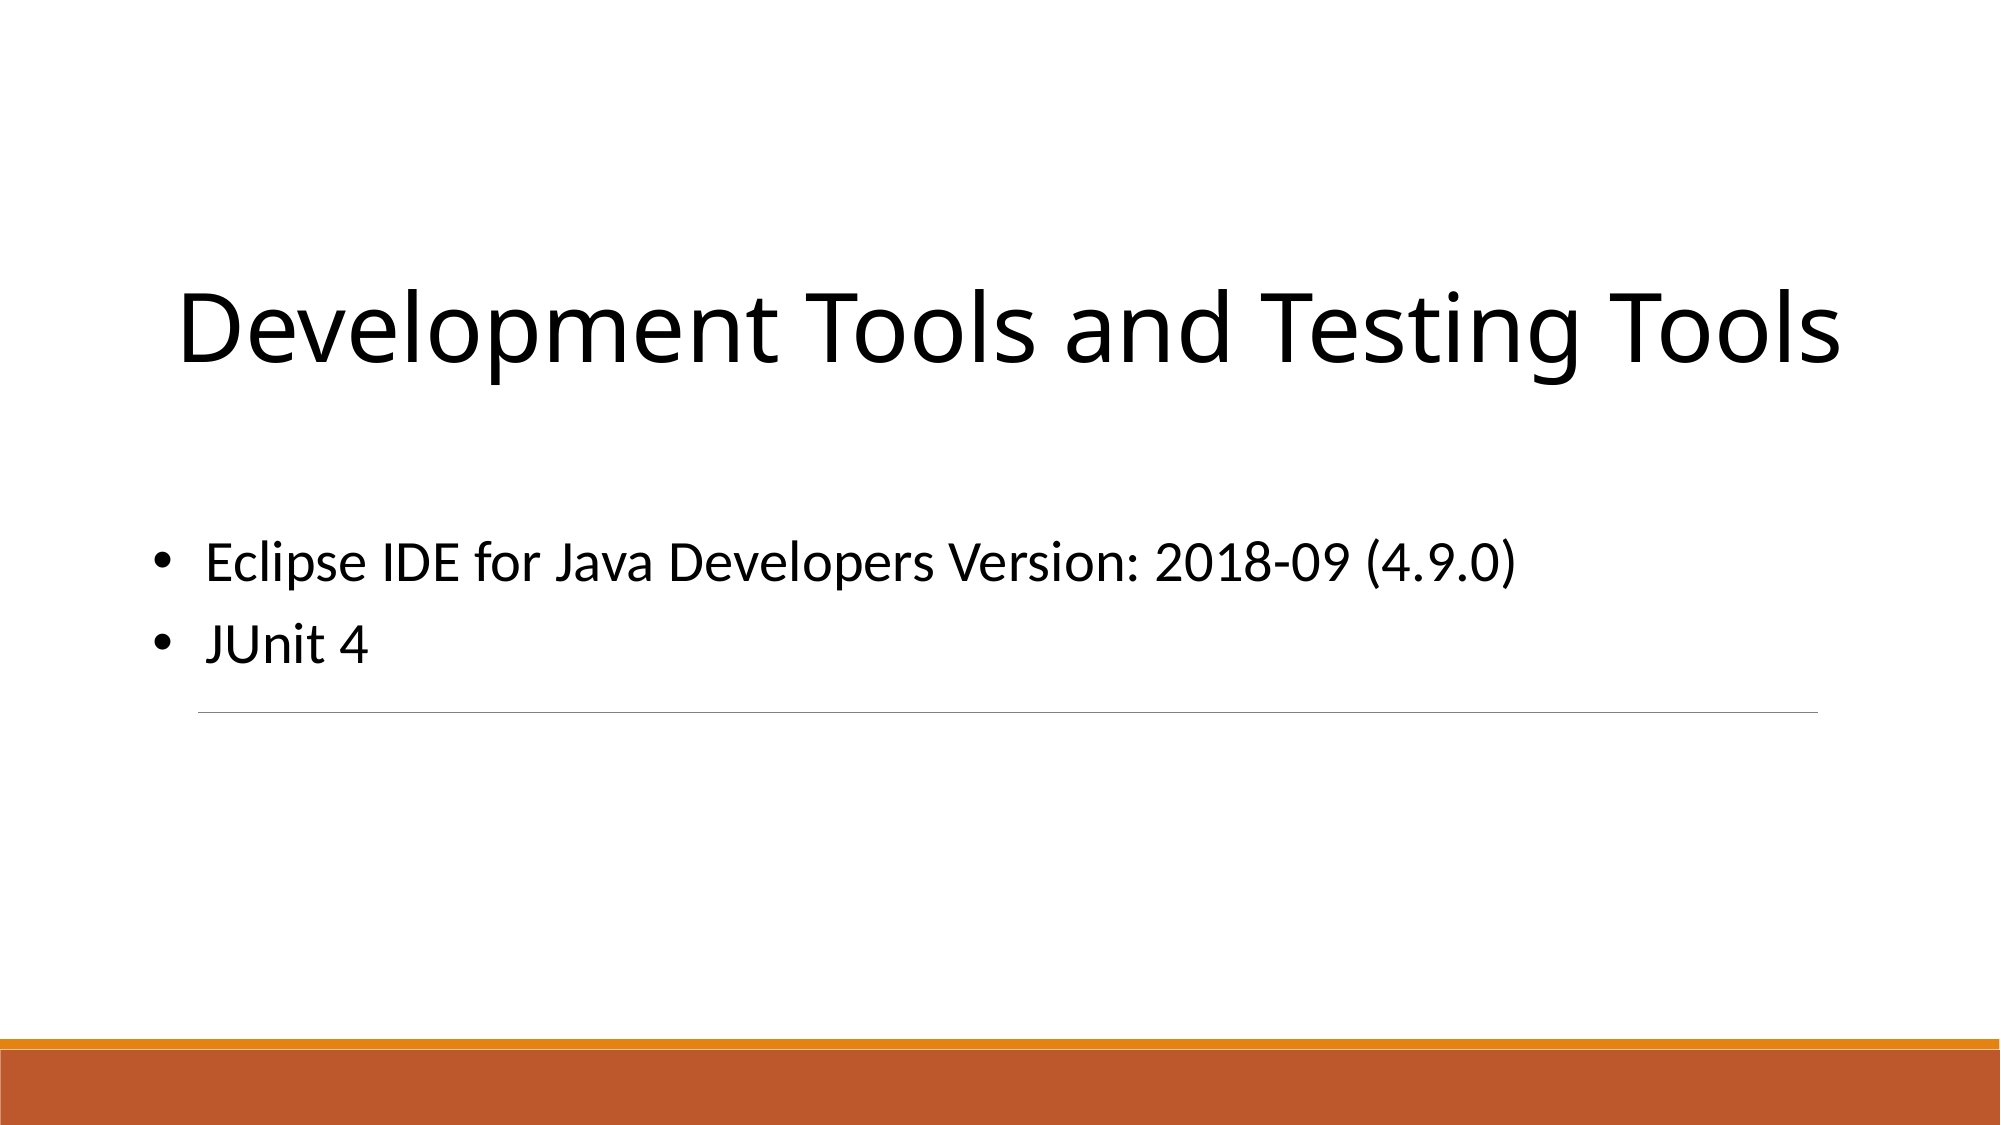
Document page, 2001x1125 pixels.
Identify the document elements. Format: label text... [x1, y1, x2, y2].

text_box Development Tools and Testing Tools [137, 222, 1863, 441]
text_box Eclipse IDE for Java Developers Version: 2018-09 (4.9.0) JUnit 4 [137, 523, 1863, 685]
